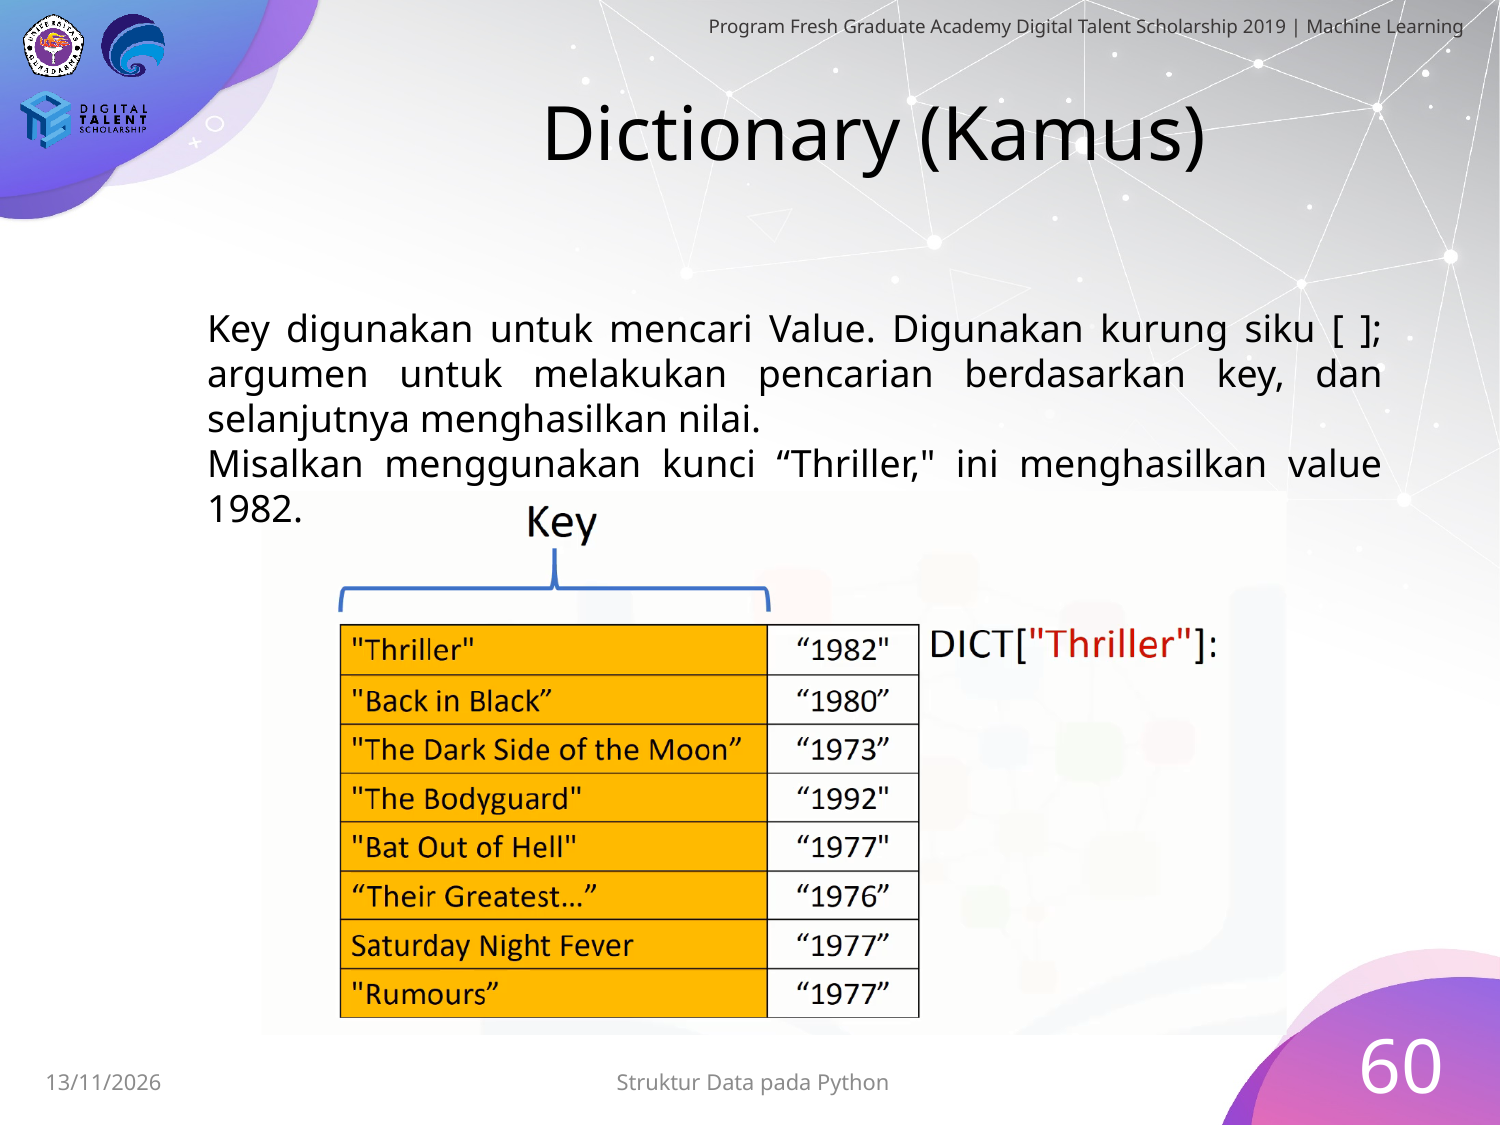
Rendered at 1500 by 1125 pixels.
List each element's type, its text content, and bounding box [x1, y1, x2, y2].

text_box Key digunakan untuk mencari Value. Digunakan kurung siku [ ]; argumen untuk melakukan pencarian berdasarkan key, dan selanjutnya menghasilkan nilai. Misalkan menggunakan kunci “Thriller," ini menghasilkan value 1982. [192, 297, 1398, 628]
slide_number 60 [1327, 1025, 1477, 1115]
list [261, 491, 1287, 1035]
picture [0, 0, 1500, 1125]
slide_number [30, 1053, 272, 1114]
footer Struktur Data pada Python [386, 1053, 1121, 1114]
title Dictionary (Kamus) [271, 66, 1477, 207]
